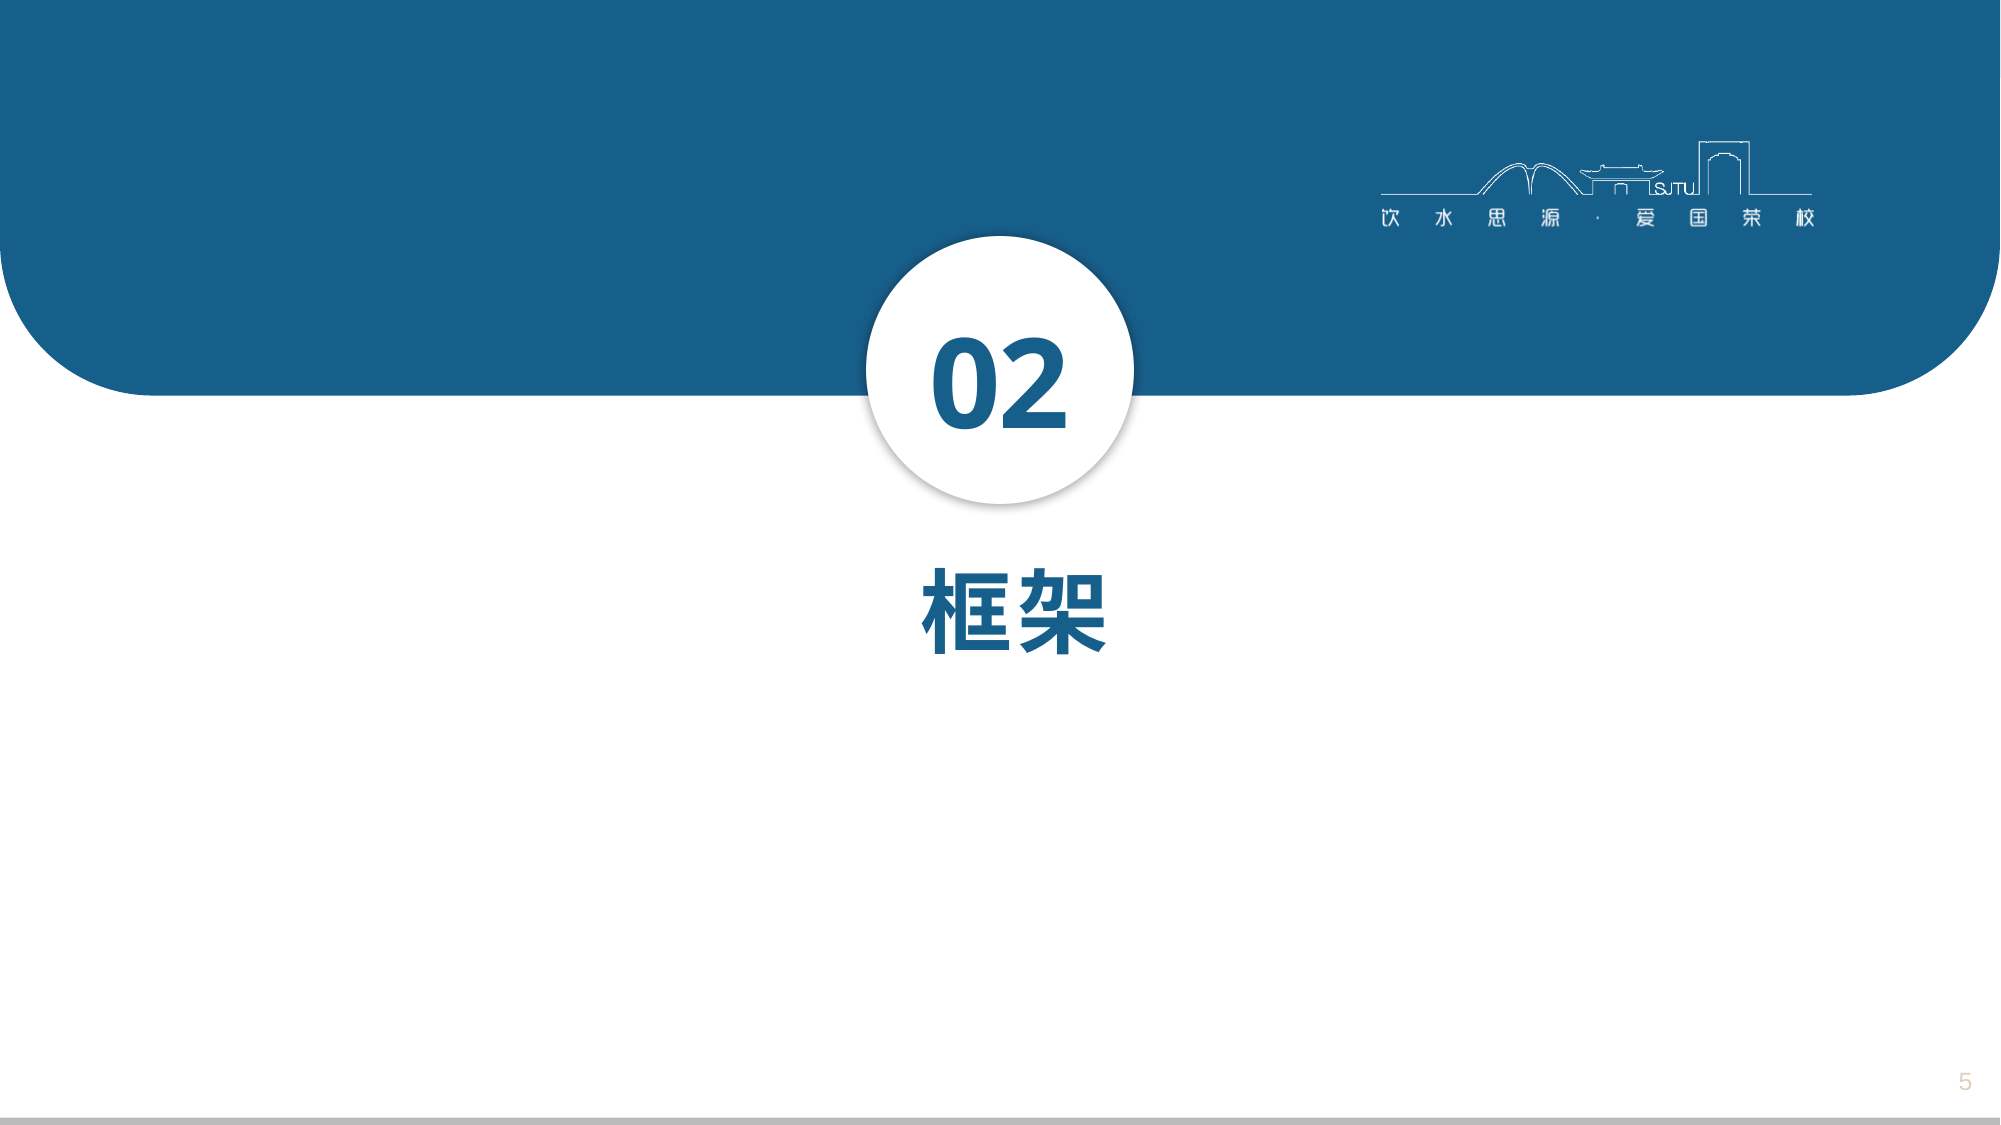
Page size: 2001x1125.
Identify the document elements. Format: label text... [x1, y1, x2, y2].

slide_number 5 [1817, 1052, 1988, 1109]
picture [854, 225, 1145, 516]
title 框架 [172, 554, 1858, 674]
